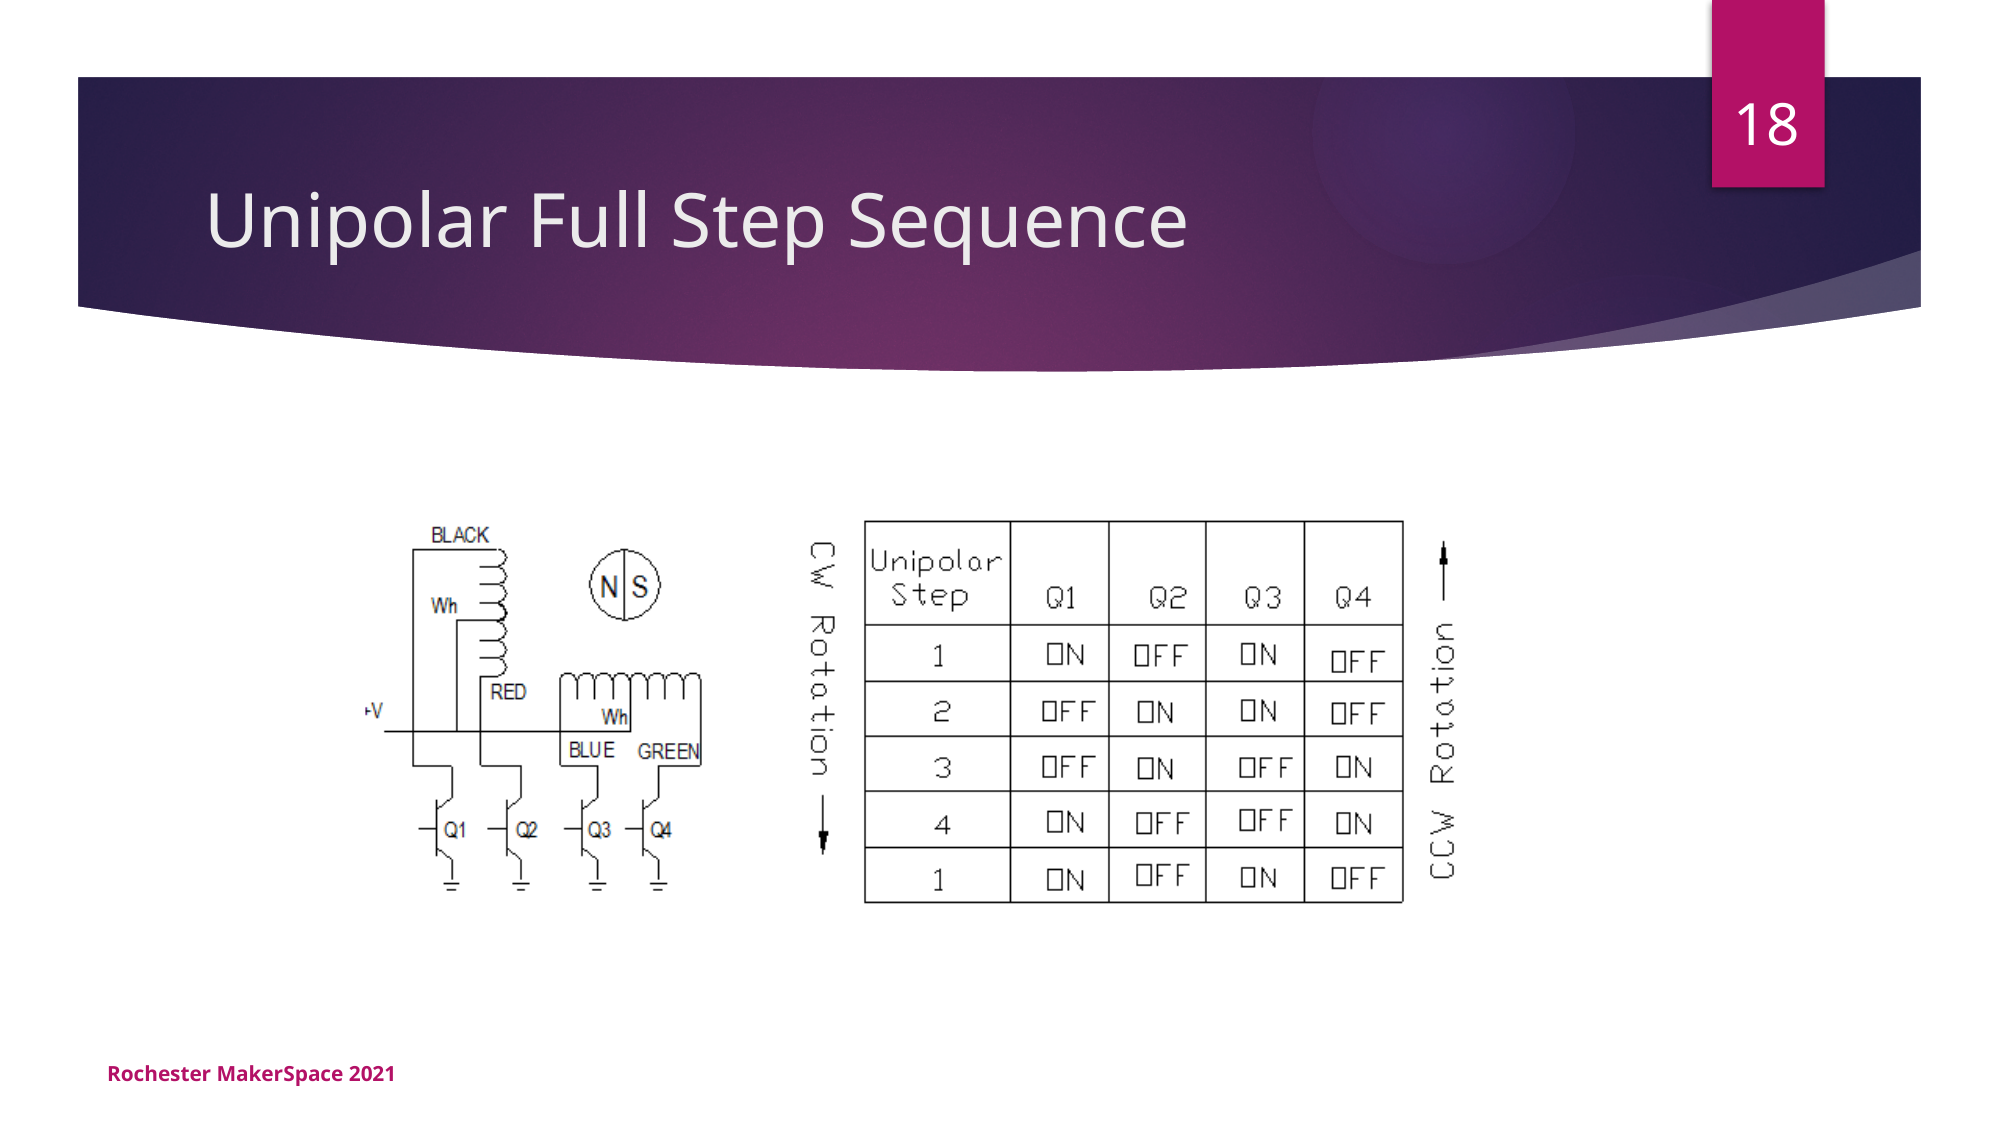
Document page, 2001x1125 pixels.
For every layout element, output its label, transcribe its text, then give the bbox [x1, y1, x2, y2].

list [361, 499, 1466, 916]
title Unipolar Full Step Sequence [189, 159, 1627, 276]
slide_number 18 [1698, 48, 1836, 175]
footer Rochester MakerSpace 2021 [92, 1048, 726, 1099]
